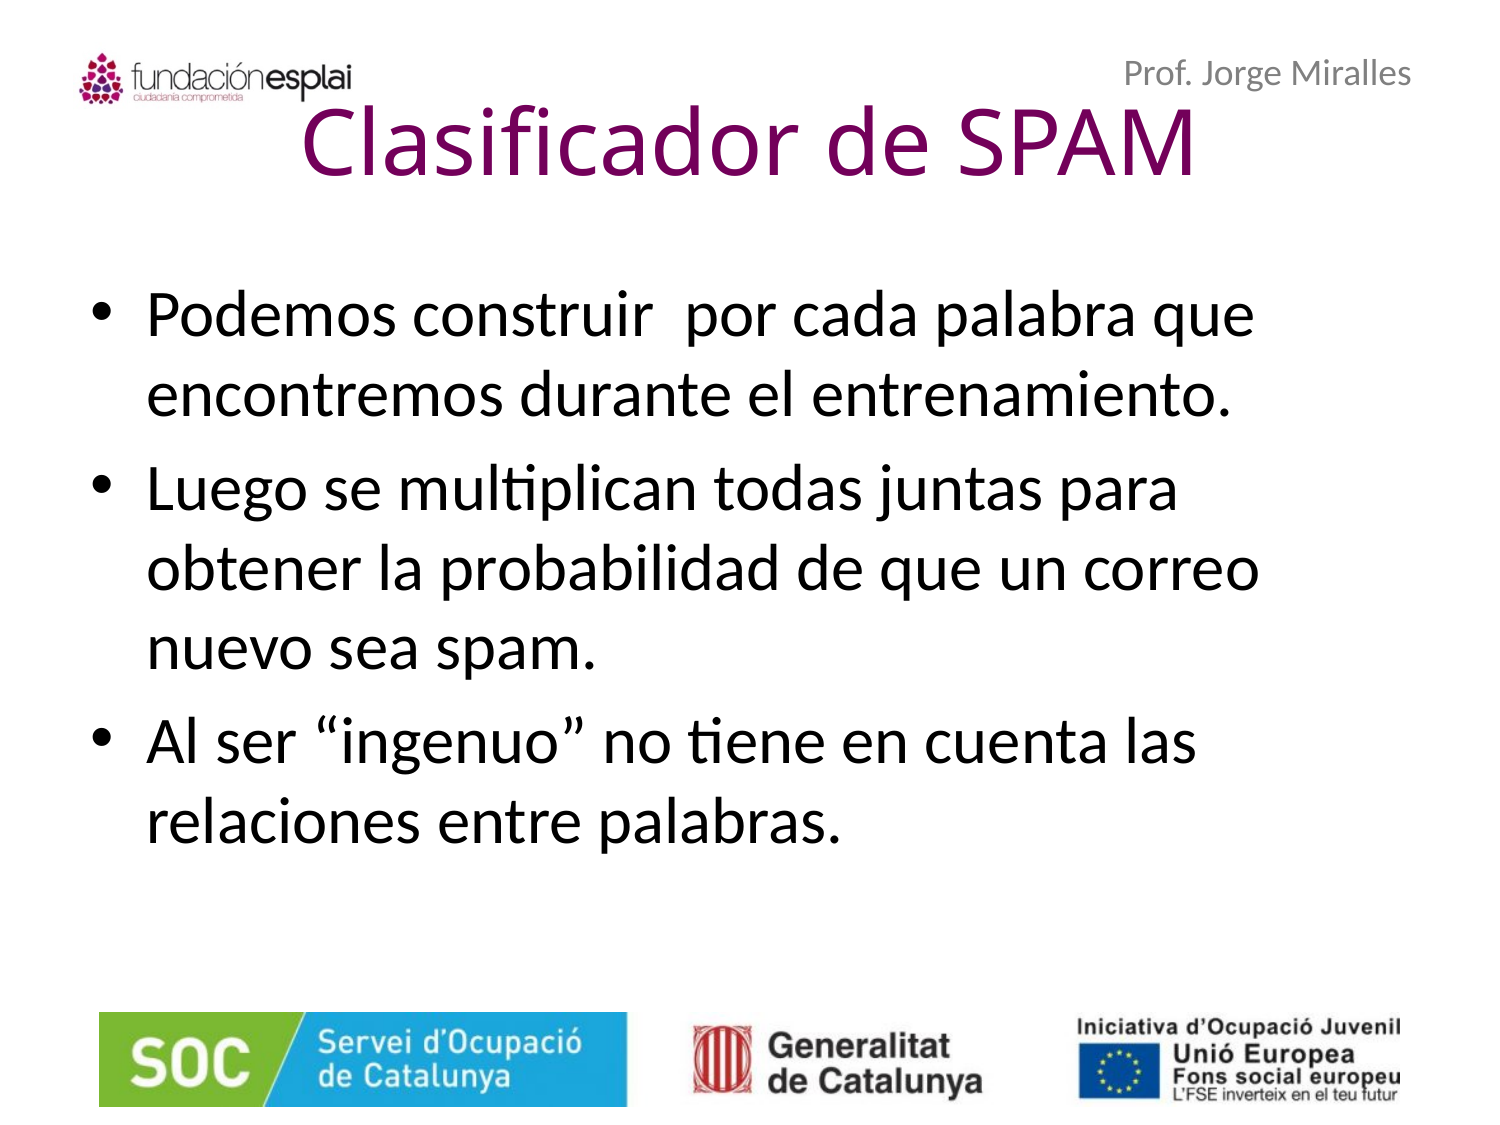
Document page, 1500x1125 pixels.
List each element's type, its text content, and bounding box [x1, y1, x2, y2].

picture [73, 42, 357, 114]
title Clasificador de SPAM [75, 45, 1425, 233]
picture [99, 1012, 1400, 1107]
